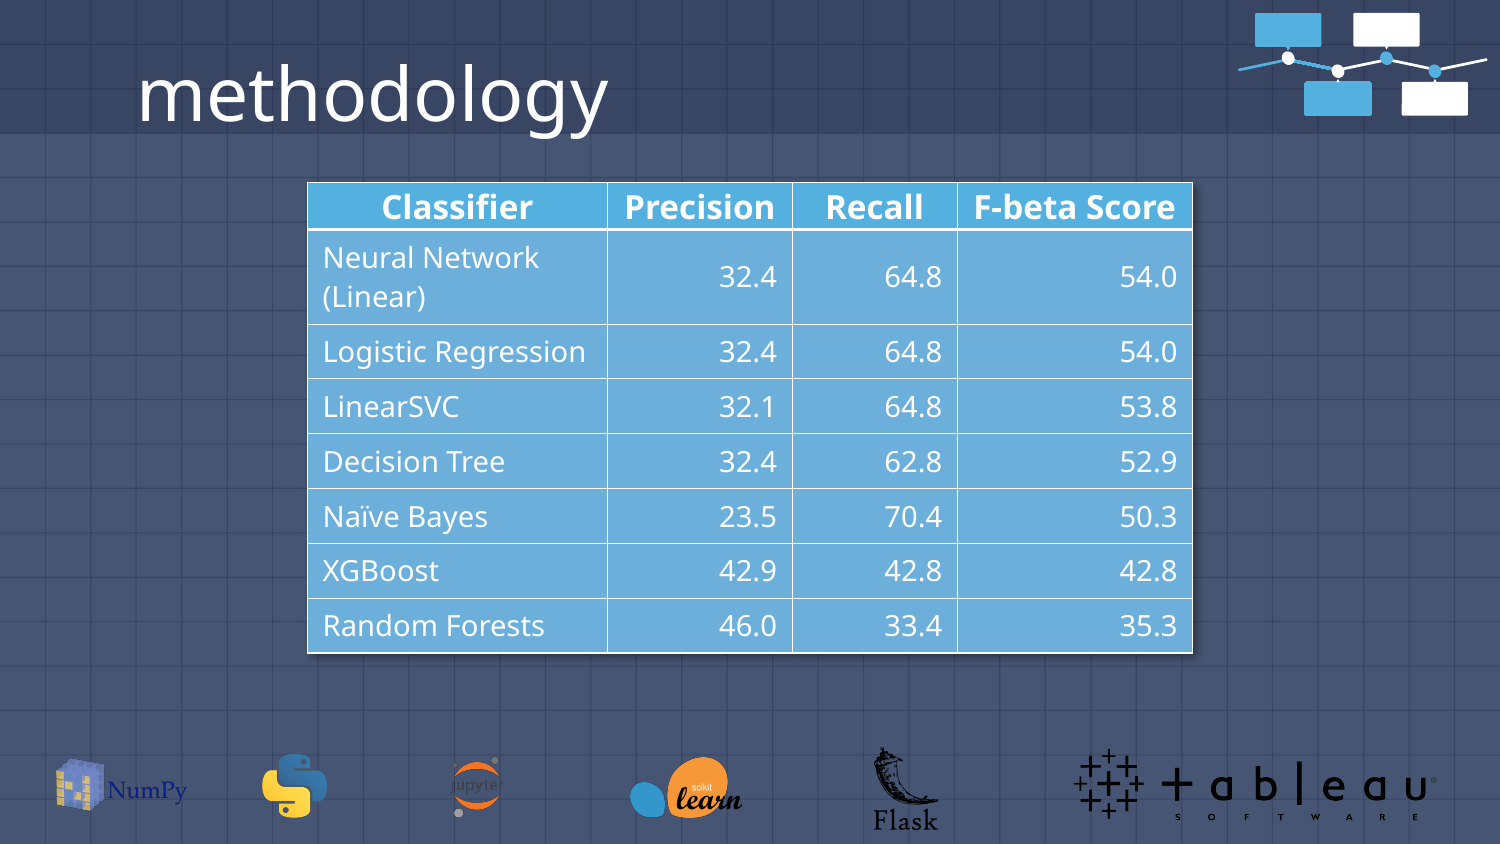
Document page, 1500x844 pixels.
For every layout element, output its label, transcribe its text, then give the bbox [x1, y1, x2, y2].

table_cell 64.8 [793, 231, 957, 324]
table_cell 42.9 [608, 544, 792, 598]
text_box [1237, 12, 1489, 116]
table_cell 50.3 [958, 489, 1192, 543]
table_cell Decision Tree [308, 434, 607, 488]
table_cell XGBoost [308, 544, 607, 598]
table_cell 23.5 [608, 489, 792, 543]
table_cell 54.0 [958, 231, 1192, 324]
table_cell 35.3 [958, 599, 1192, 652]
table_header Precision [608, 183, 792, 228]
title methodology [121, 10, 1383, 152]
picture [262, 754, 327, 818]
table_cell 32.4 [608, 231, 792, 324]
table_cell 33.4 [793, 599, 957, 652]
table_cell 54.0 [958, 325, 1192, 378]
picture [56, 758, 187, 811]
table_cell Logistic Regression [308, 325, 607, 378]
picture [630, 757, 743, 818]
table_cell 70.4 [793, 489, 957, 543]
table_cell 32.4 [608, 325, 792, 378]
table_cell Neural Network (Linear) [308, 231, 607, 324]
table_cell 64.8 [793, 325, 957, 378]
picture [1063, 738, 1447, 831]
table_cell 32.1 [608, 379, 792, 433]
table_cell 64.8 [793, 379, 957, 433]
table_cell 42.8 [793, 544, 957, 598]
table_cell 53.8 [958, 379, 1192, 433]
picture [851, 747, 962, 830]
table_header Classifier [308, 183, 607, 228]
table_cell 46.0 [608, 599, 792, 652]
table_cell 62.8 [793, 434, 957, 488]
table_cell Random Forests [308, 599, 607, 652]
table_header F-beta Score [958, 183, 1192, 228]
picture [450, 756, 504, 818]
table_cell Naïve Bayes [308, 489, 607, 543]
table_cell 32.4 [608, 434, 792, 488]
table_cell 52.9 [958, 434, 1192, 488]
table_cell LinearSVC [308, 379, 607, 433]
table_header Recall [793, 183, 957, 228]
table_cell 42.8 [958, 544, 1192, 598]
